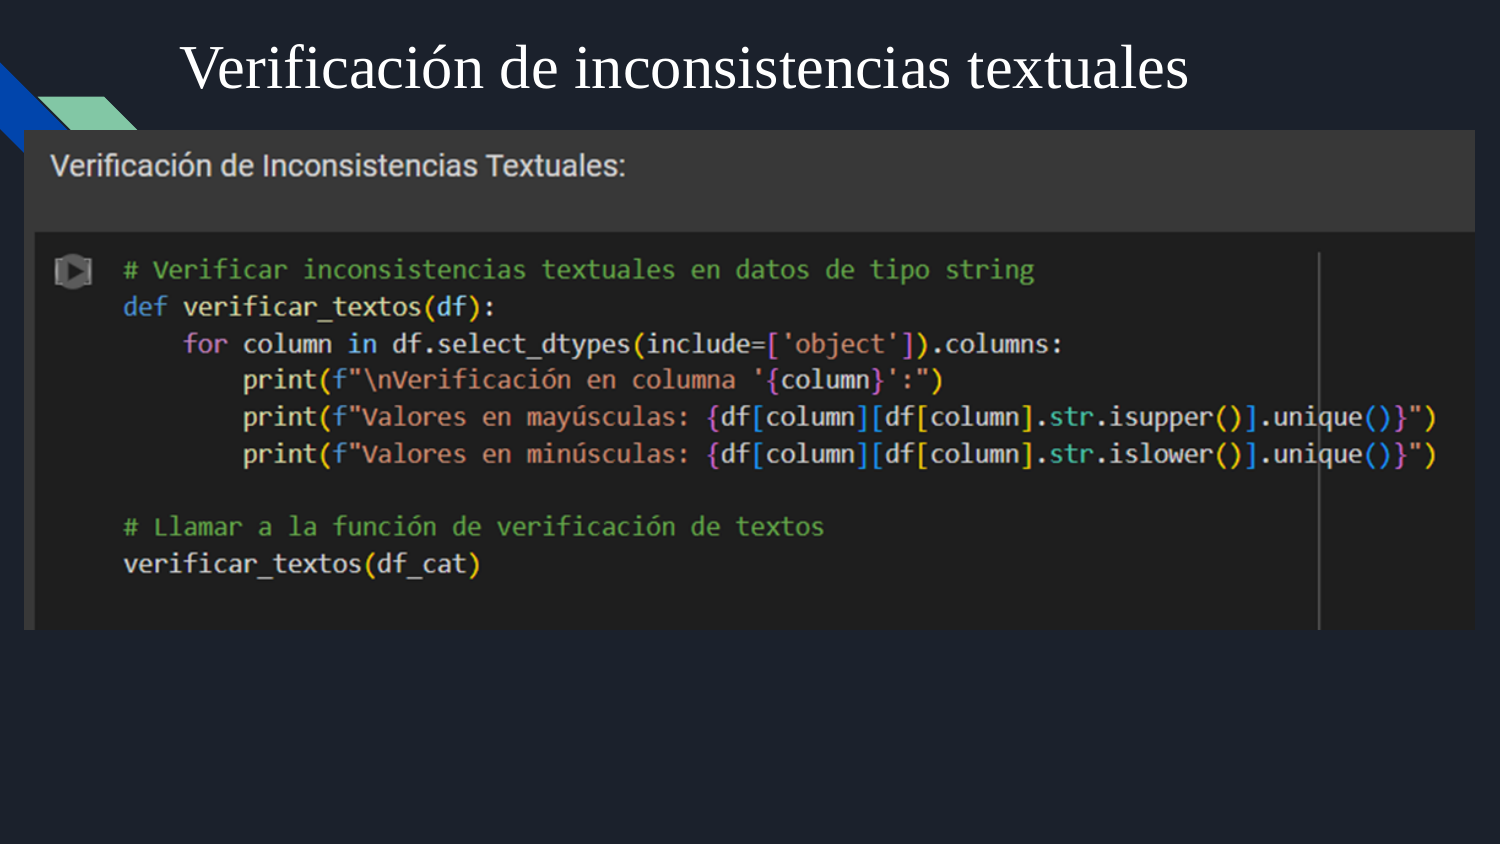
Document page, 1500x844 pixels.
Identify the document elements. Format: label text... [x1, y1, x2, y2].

text_box Verificación de inconsistencias textuales [89, 0, 1411, 117]
picture [24, 130, 1476, 631]
